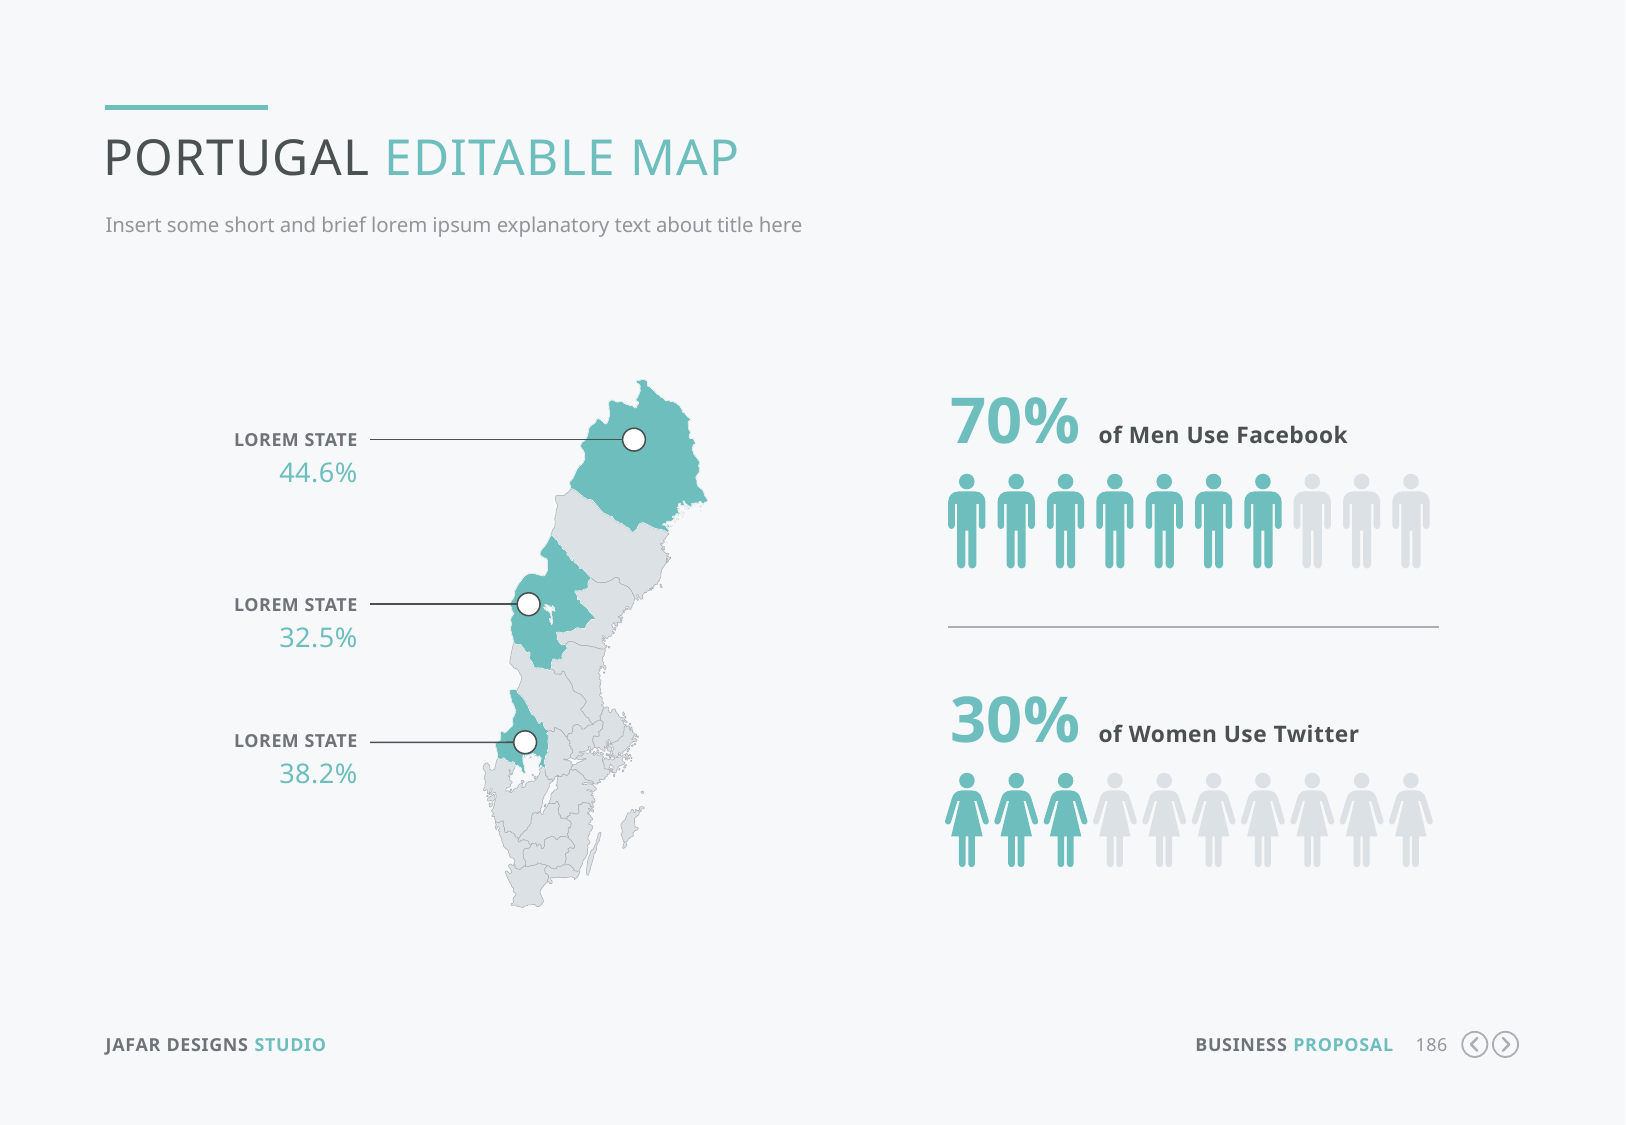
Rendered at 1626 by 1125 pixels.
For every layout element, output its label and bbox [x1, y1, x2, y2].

text_box [198, 729, 358, 790]
text_box [949, 678, 1439, 755]
text_box [949, 380, 1439, 457]
list [105, 209, 1519, 241]
text_box [948, 473, 1430, 569]
text_box [198, 428, 358, 488]
list [103, 125, 1518, 188]
text_box [198, 593, 358, 654]
text_box [370, 379, 708, 908]
text_box [945, 772, 1434, 868]
